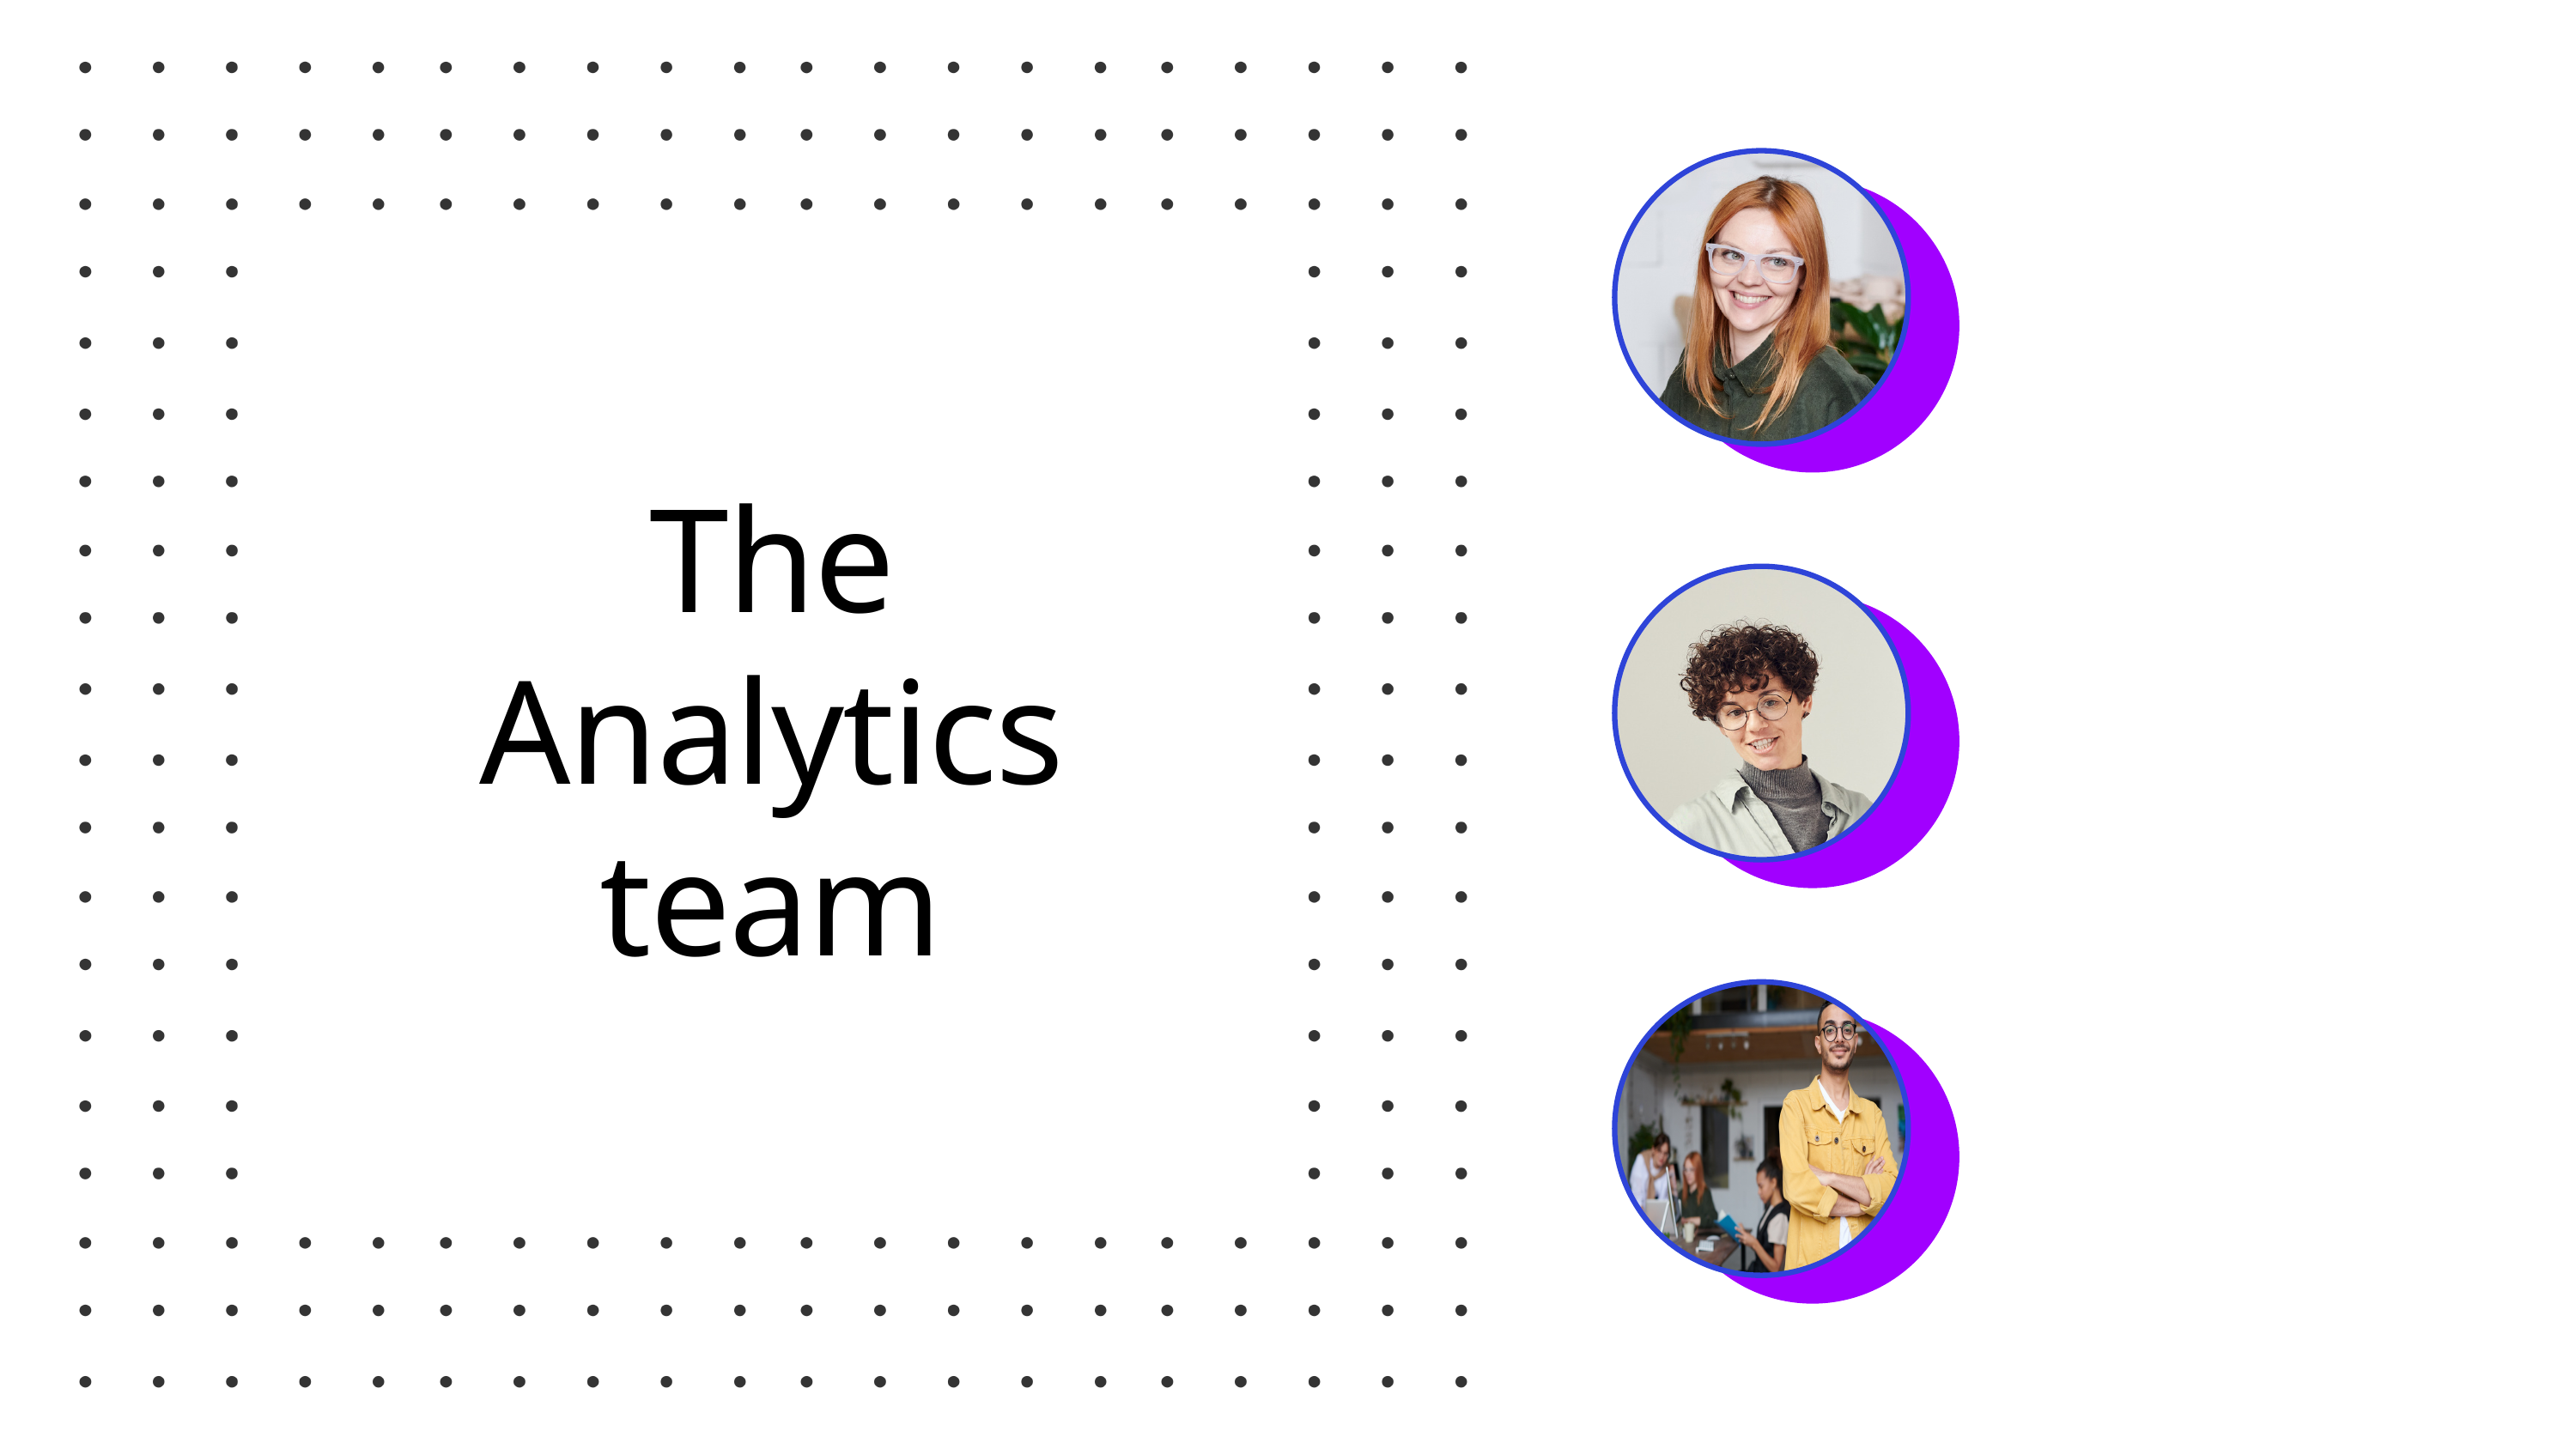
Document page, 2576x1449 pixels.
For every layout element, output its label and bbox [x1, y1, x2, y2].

text_box [1607, 563, 1916, 863]
text_box [1665, 594, 1960, 888]
text_box [1607, 975, 1916, 1282]
text_box [1665, 1009, 1960, 1304]
text_box [70, 57, 1472, 1392]
text_box [1665, 179, 1960, 473]
text_box [1607, 144, 1916, 451]
